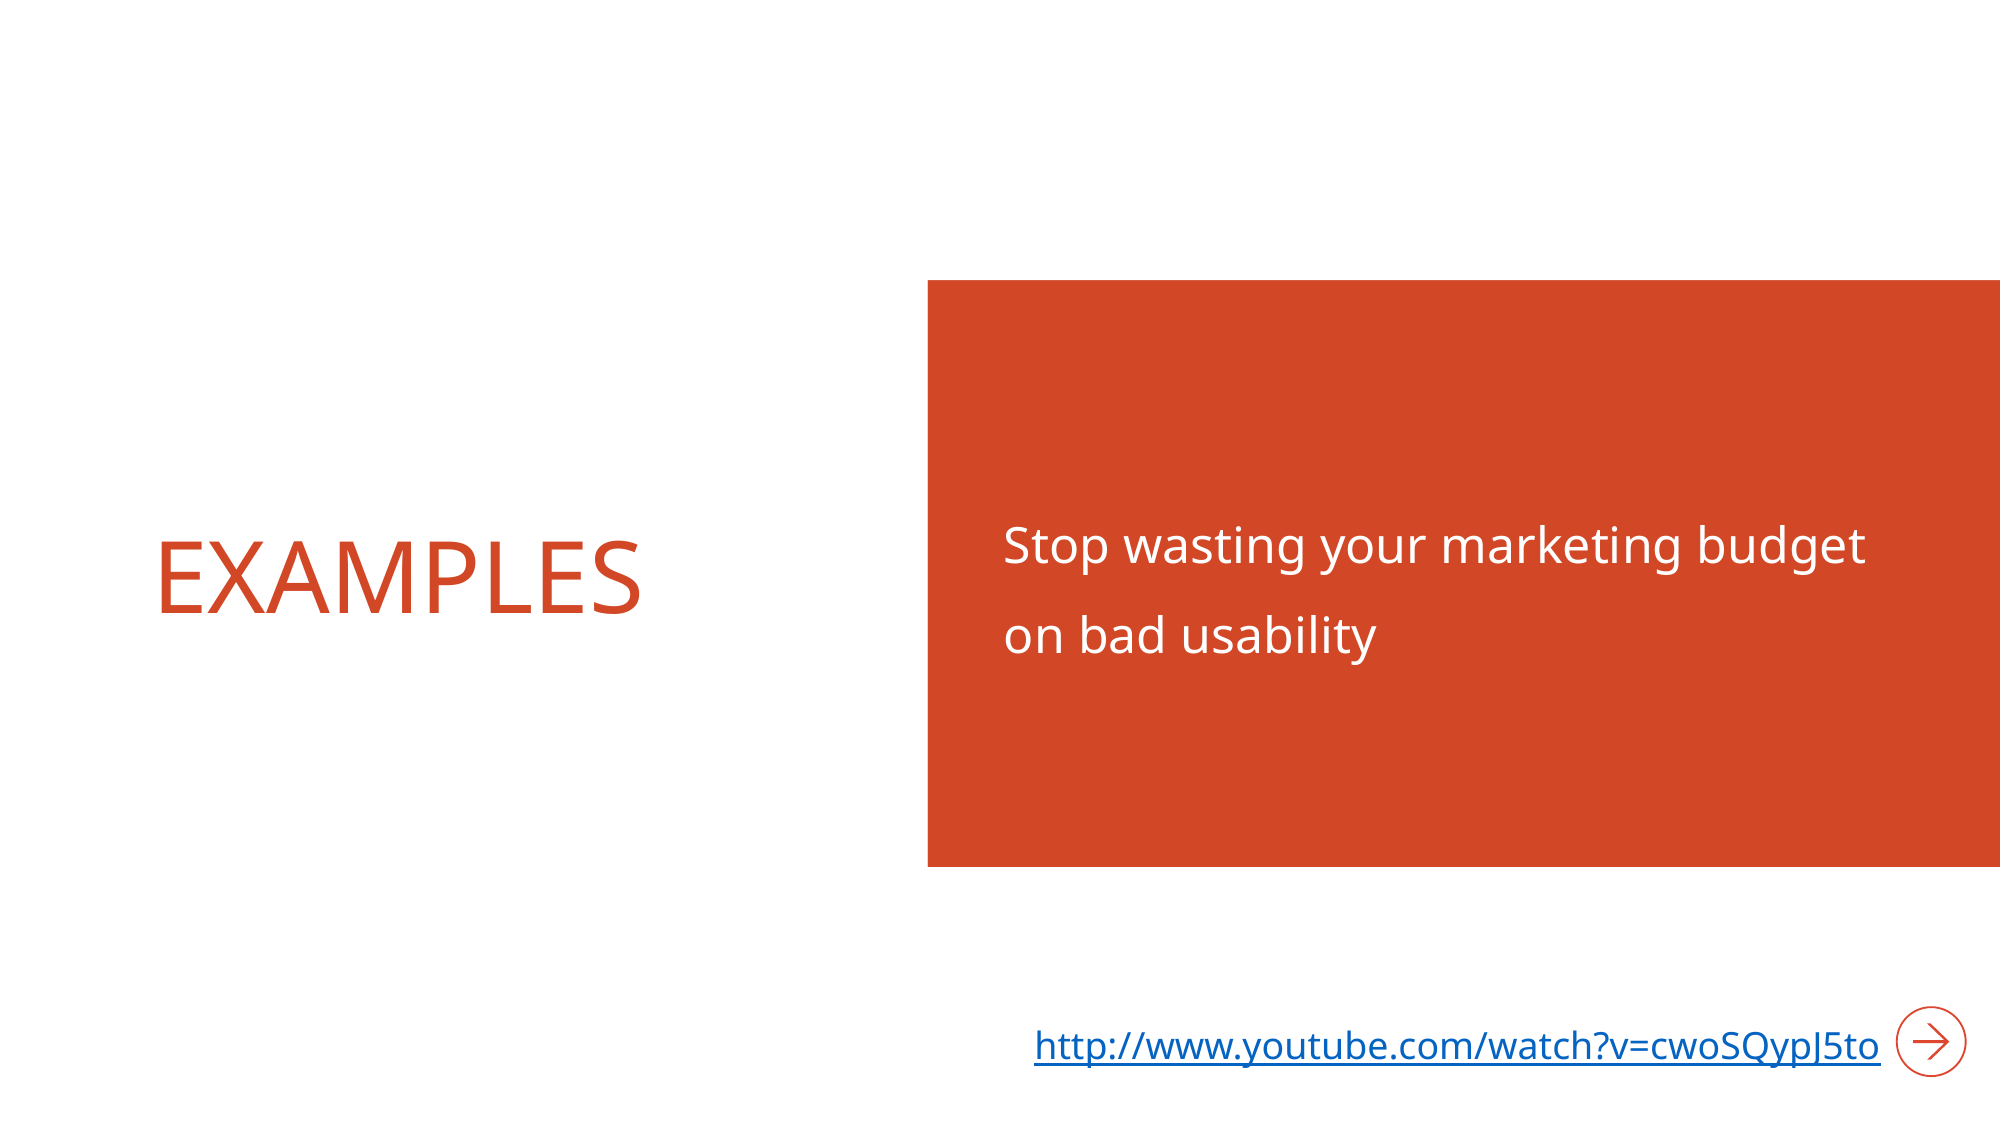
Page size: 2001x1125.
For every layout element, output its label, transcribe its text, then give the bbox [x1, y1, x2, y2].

title EXAMPLES [137, 394, 878, 753]
text_box [1896, 1005, 1968, 1079]
list Stop wasting your marketing budget on bad usability [988, 394, 1951, 753]
text_box http://www.youtube.com/watch?v=cwoSQypJ5to [475, 958, 1896, 1112]
